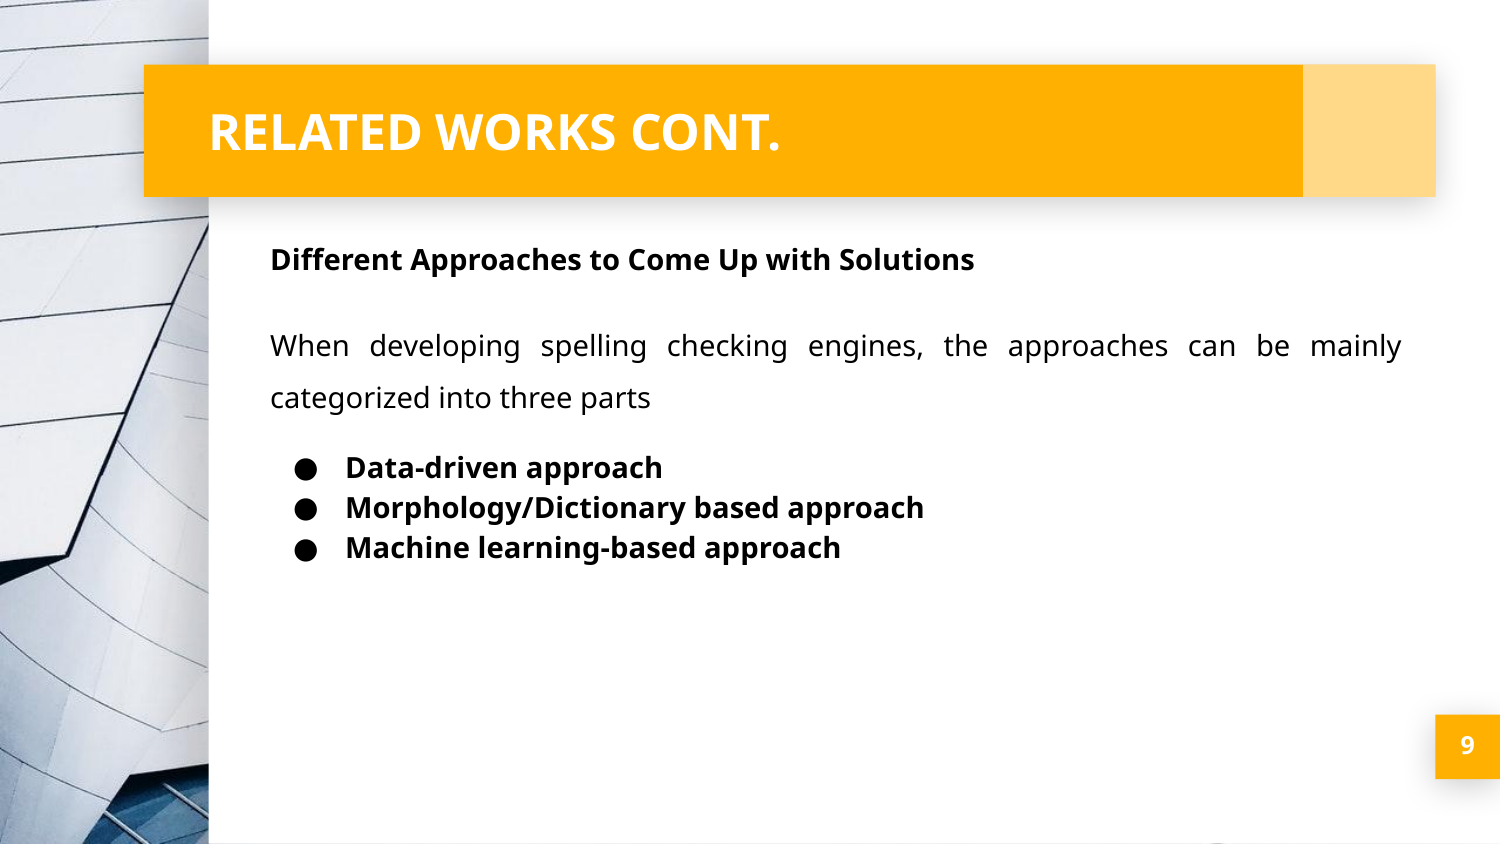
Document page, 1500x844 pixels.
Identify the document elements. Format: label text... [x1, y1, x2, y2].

list Different Approaches to Come Up with Solutions When developing spelling checking engines, the approaches can be mainly categorized into three parts Data-driven approach Morphology/Dictionary based approach Machine learning-based approach [255, 221, 1418, 704]
title RELATED WORKS CONT. [193, 64, 1300, 197]
slide_number ‹#› [1435, 714, 1500, 780]
picture [0, 0, 208, 844]
